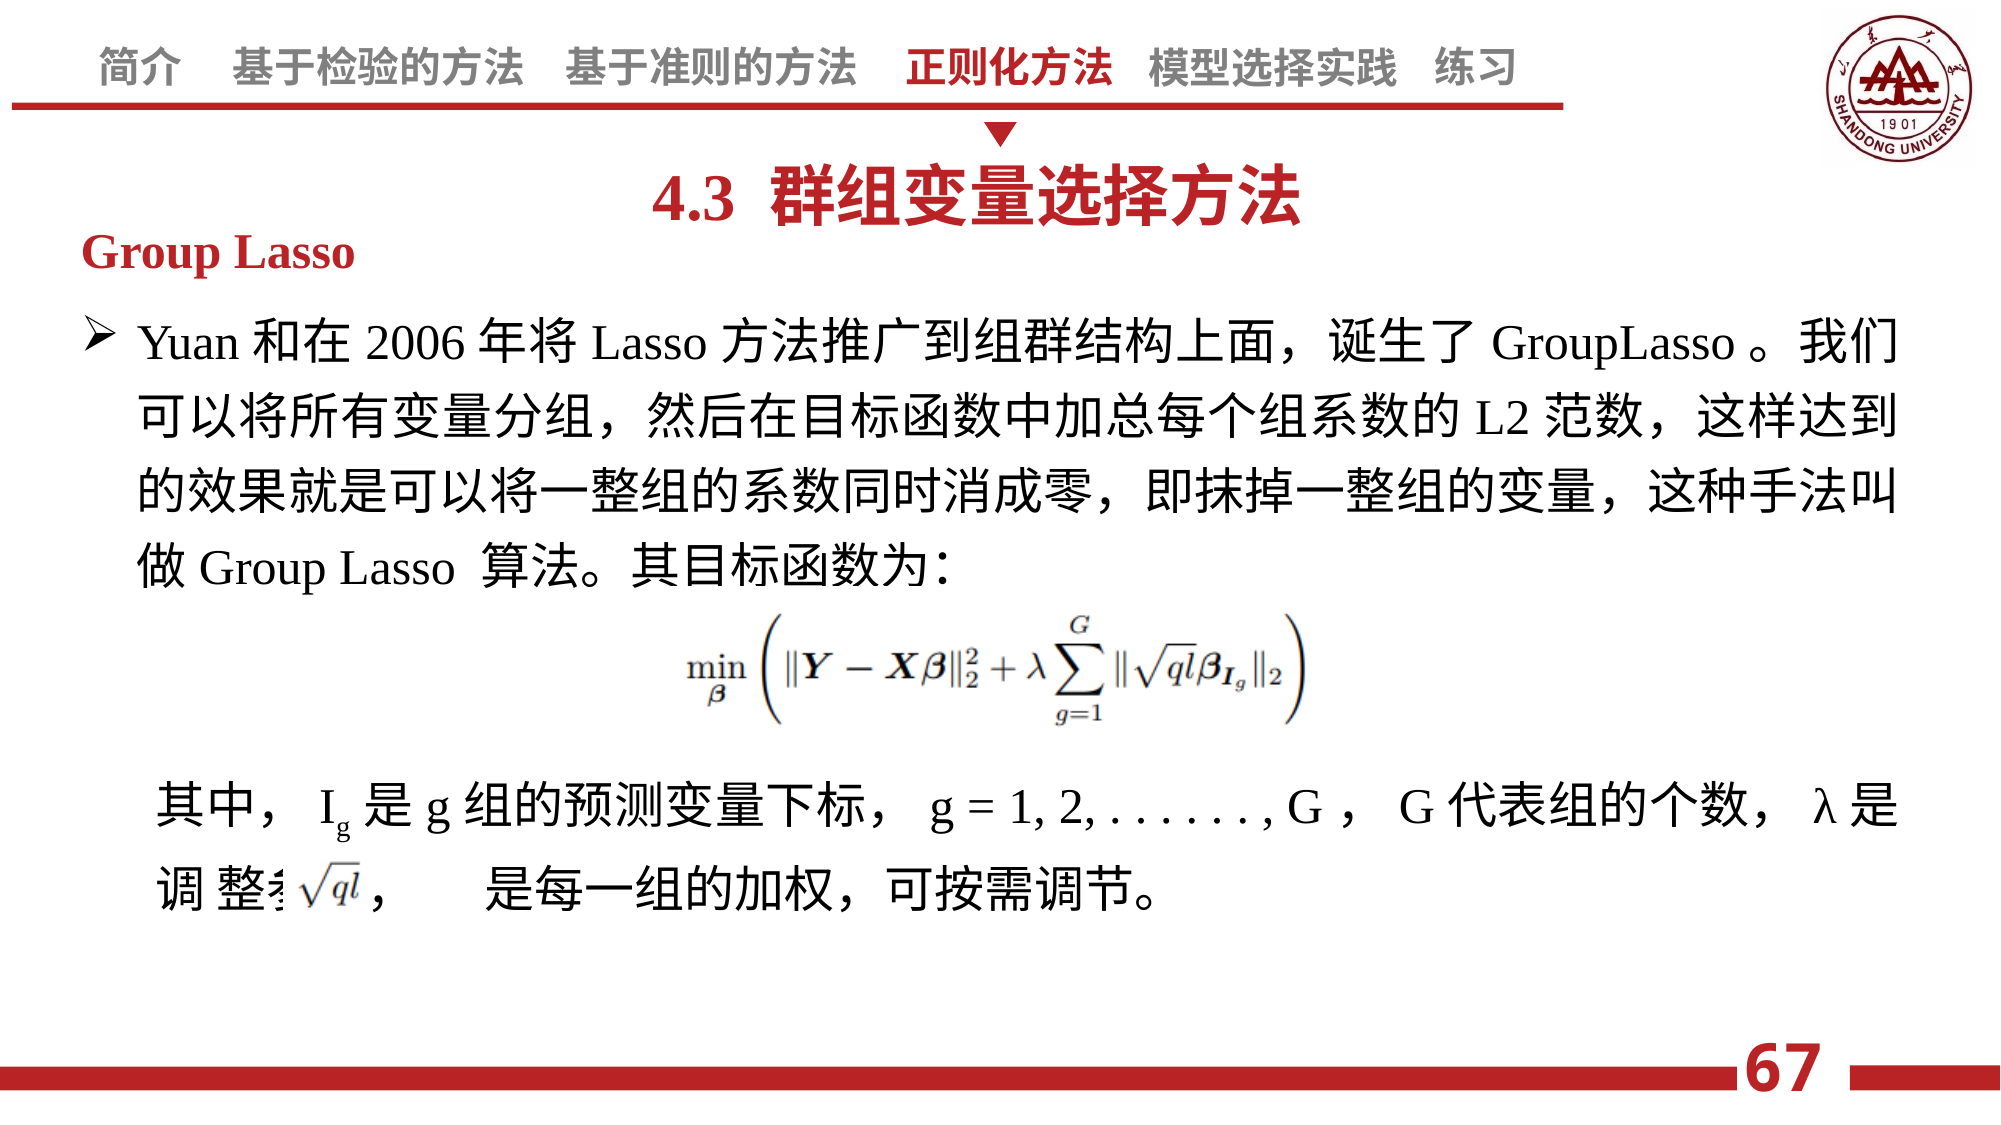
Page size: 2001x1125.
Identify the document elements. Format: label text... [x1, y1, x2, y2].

text_box Yuan和在2006年将Lasso方法推广到组群结构上面，诞生了GroupLasso。我们可以将所有变量分组，然后在目标函数中加总每个组系数的L2范数，这样达到的效果就是可以将一整组的系数同时消成零，即抹掉一整组的变量，这种手法叫做Group Lasso 算法。其目标函数为： [65, 286, 1914, 602]
picture [653, 585, 1327, 760]
text_box 其中，Ig是g组的预测变量下标，g = 1, 2, . . . . . . , G，G代表组的个数，λ是调 整参数， 是每一组的加权，可按需调节。 [65, 759, 1914, 925]
text_box Group Lasso [65, 211, 1069, 286]
text_box 4.3 群组变量选择方法 [625, 146, 1375, 242]
picture [1820, 9, 1977, 167]
picture [283, 854, 369, 915]
